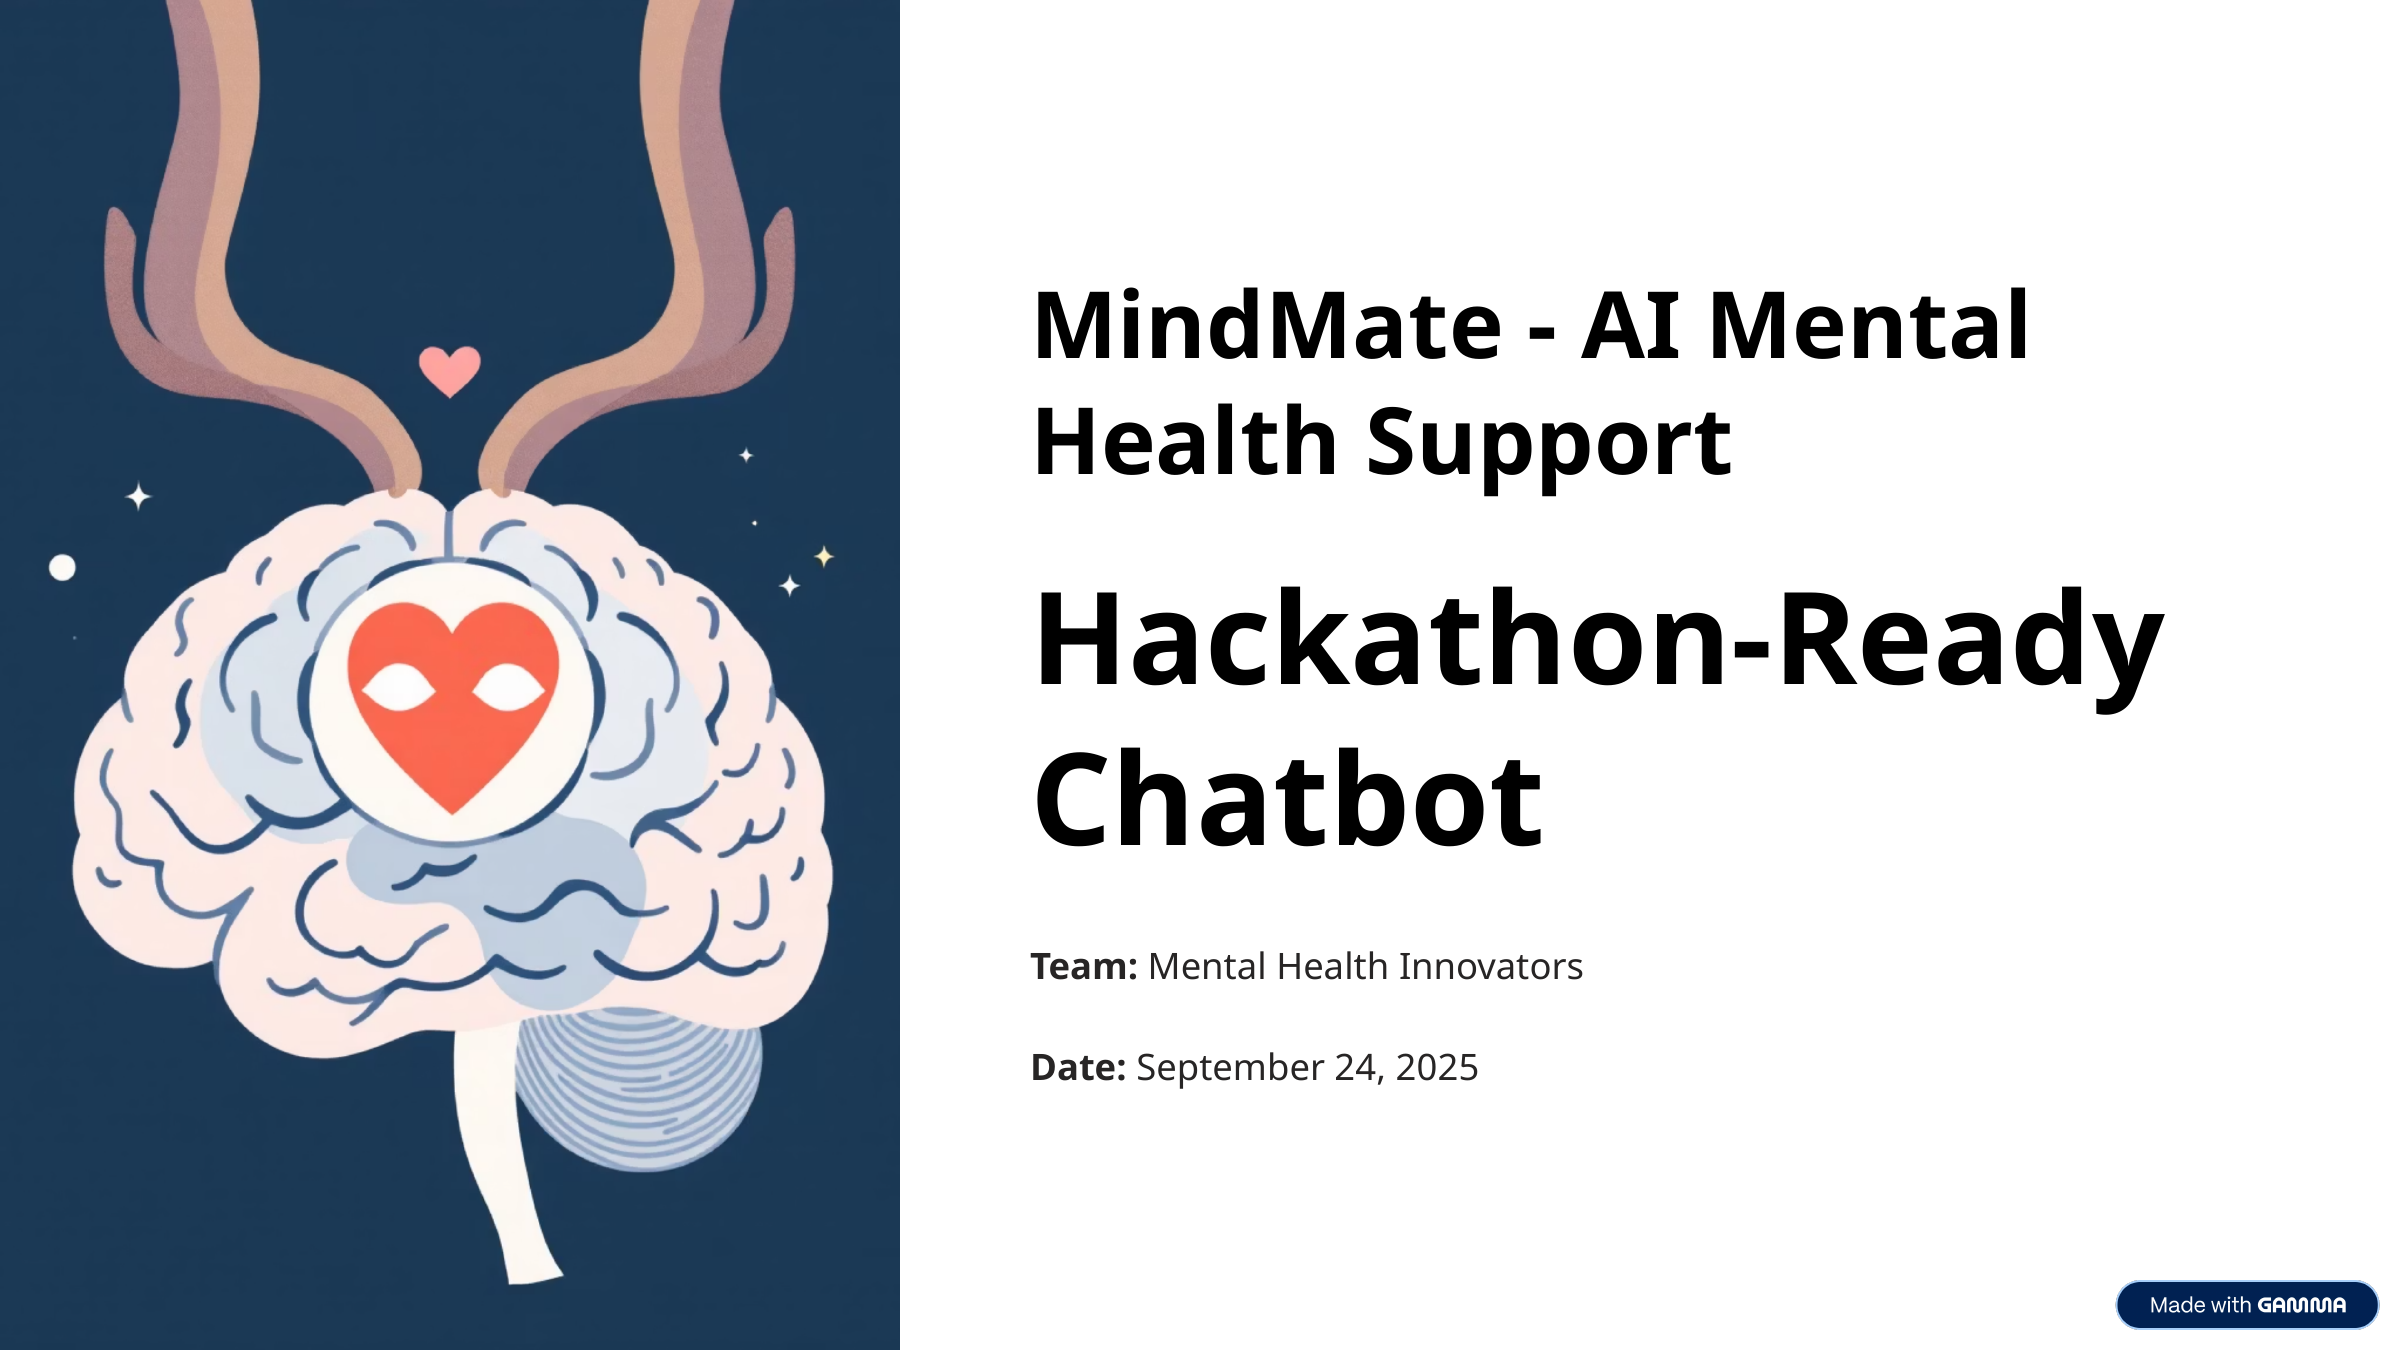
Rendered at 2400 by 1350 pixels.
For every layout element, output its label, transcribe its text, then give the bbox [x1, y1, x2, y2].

picture [0, 0, 900, 1350]
text_box Date: September 24, 2025 [1030, 1028, 2270, 1088]
picture [2106, 1271, 2389, 1339]
text_box MindMate - AI Mental Health Support [1030, 261, 2270, 495]
text_box Team: Mental Health Innovators [1030, 926, 2270, 987]
text_box Hackathon-Ready Chatbot [1030, 550, 2270, 872]
